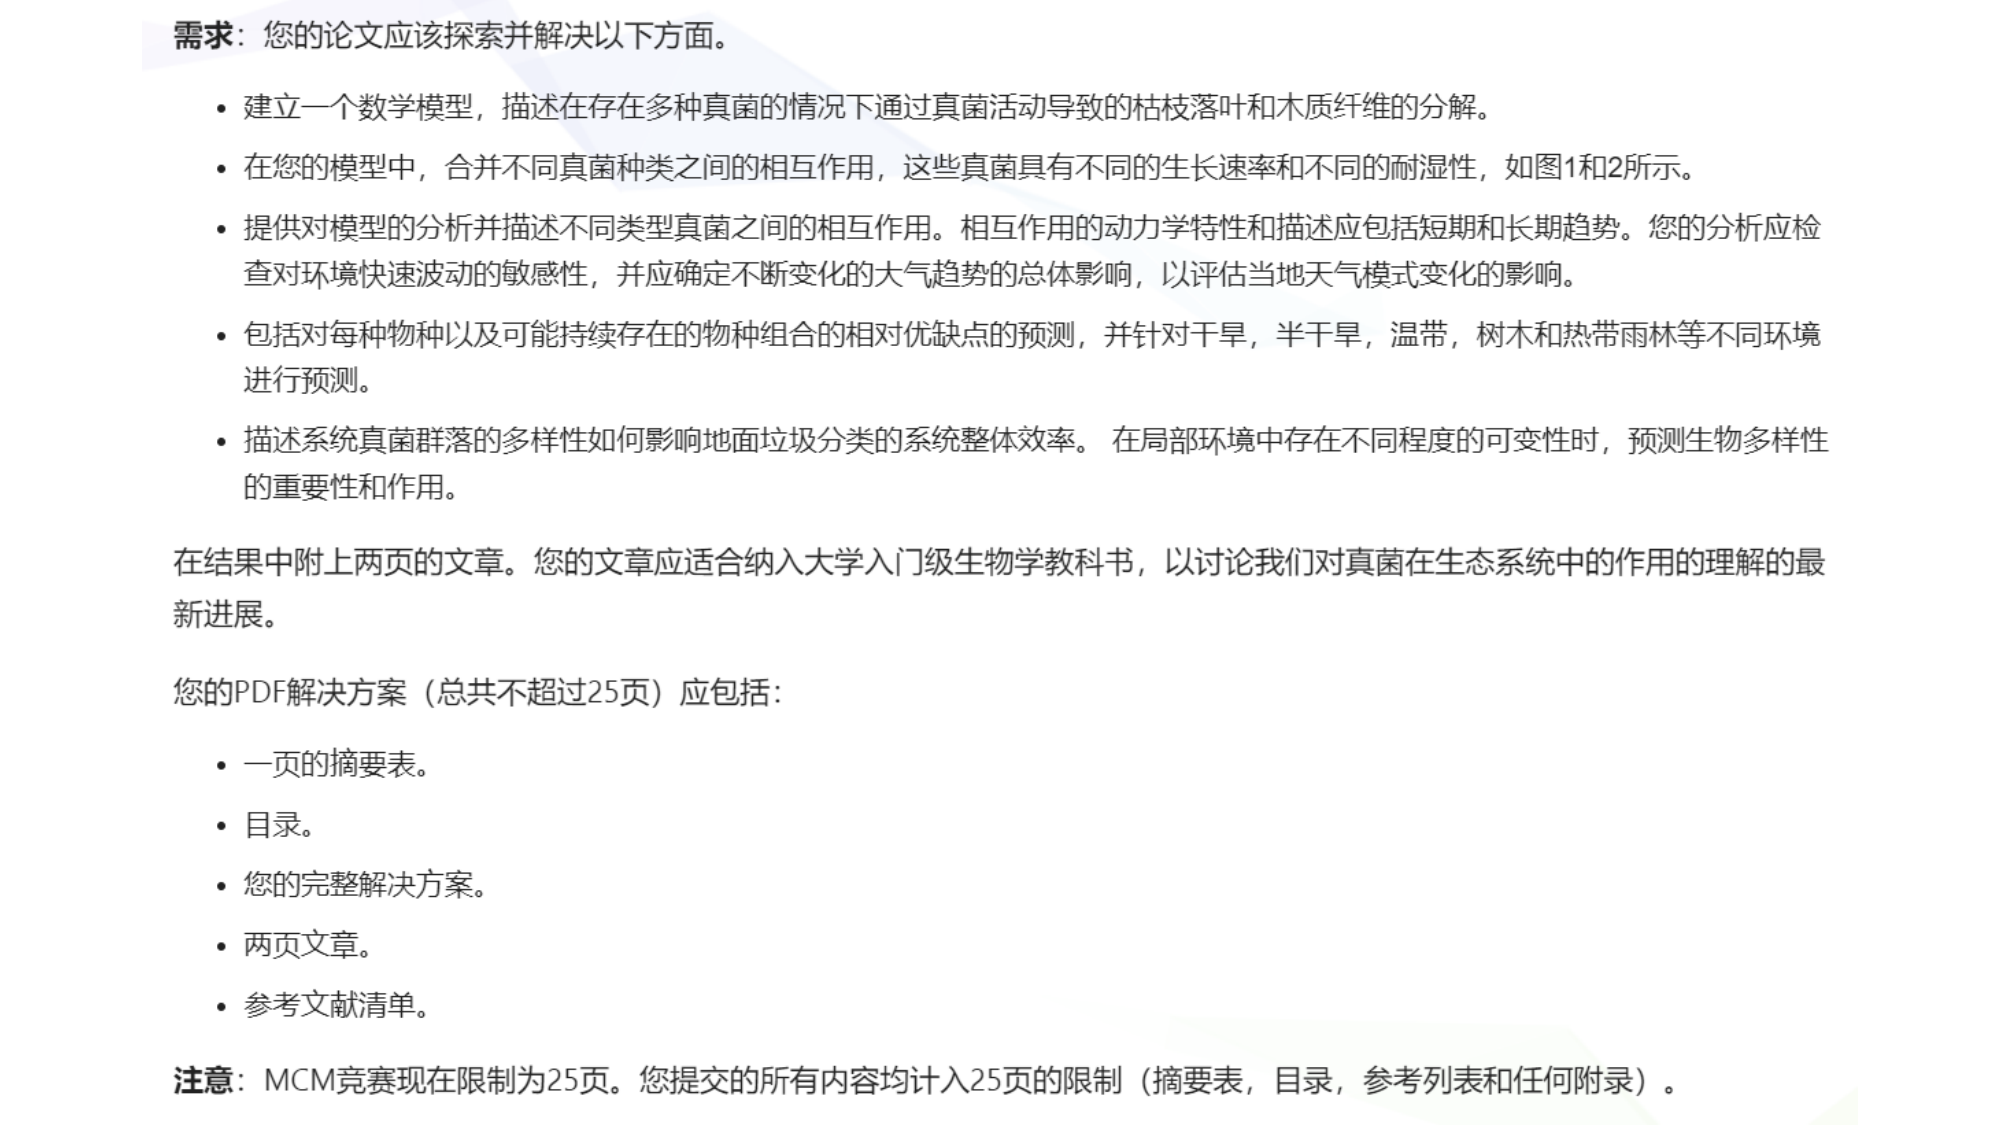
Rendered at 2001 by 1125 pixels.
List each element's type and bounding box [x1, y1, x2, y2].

picture [142, 0, 1858, 1125]
